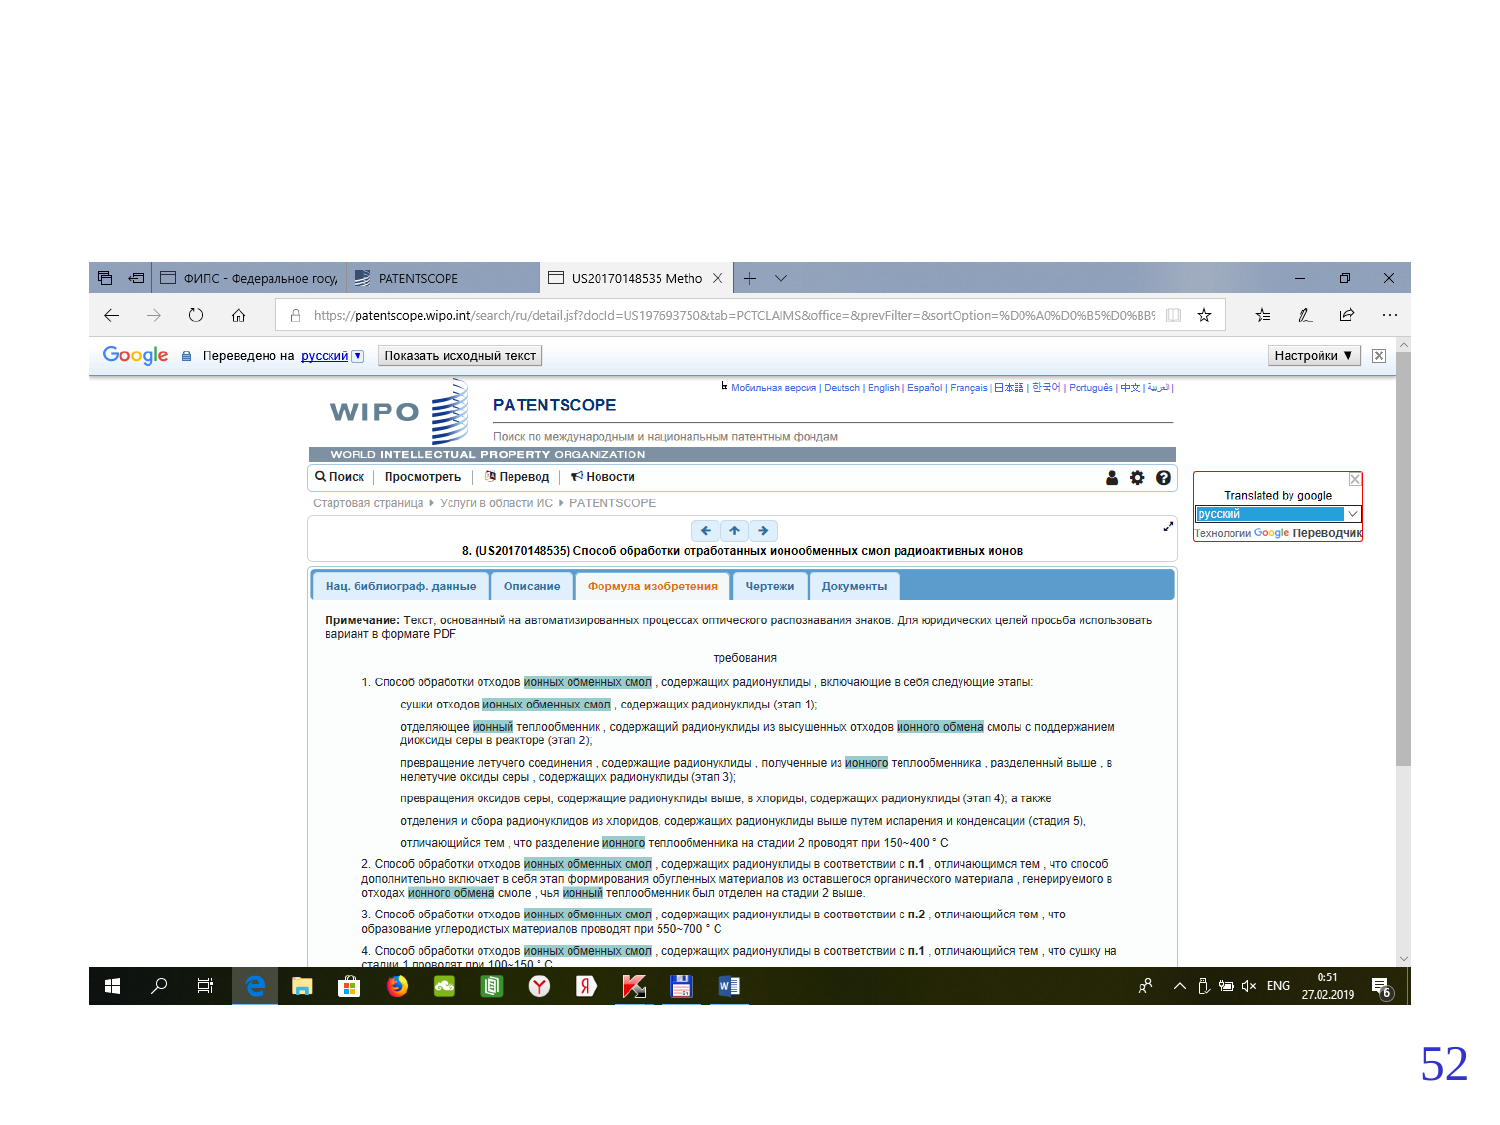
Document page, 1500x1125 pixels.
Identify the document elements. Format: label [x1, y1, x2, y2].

list [89, 262, 1411, 1006]
